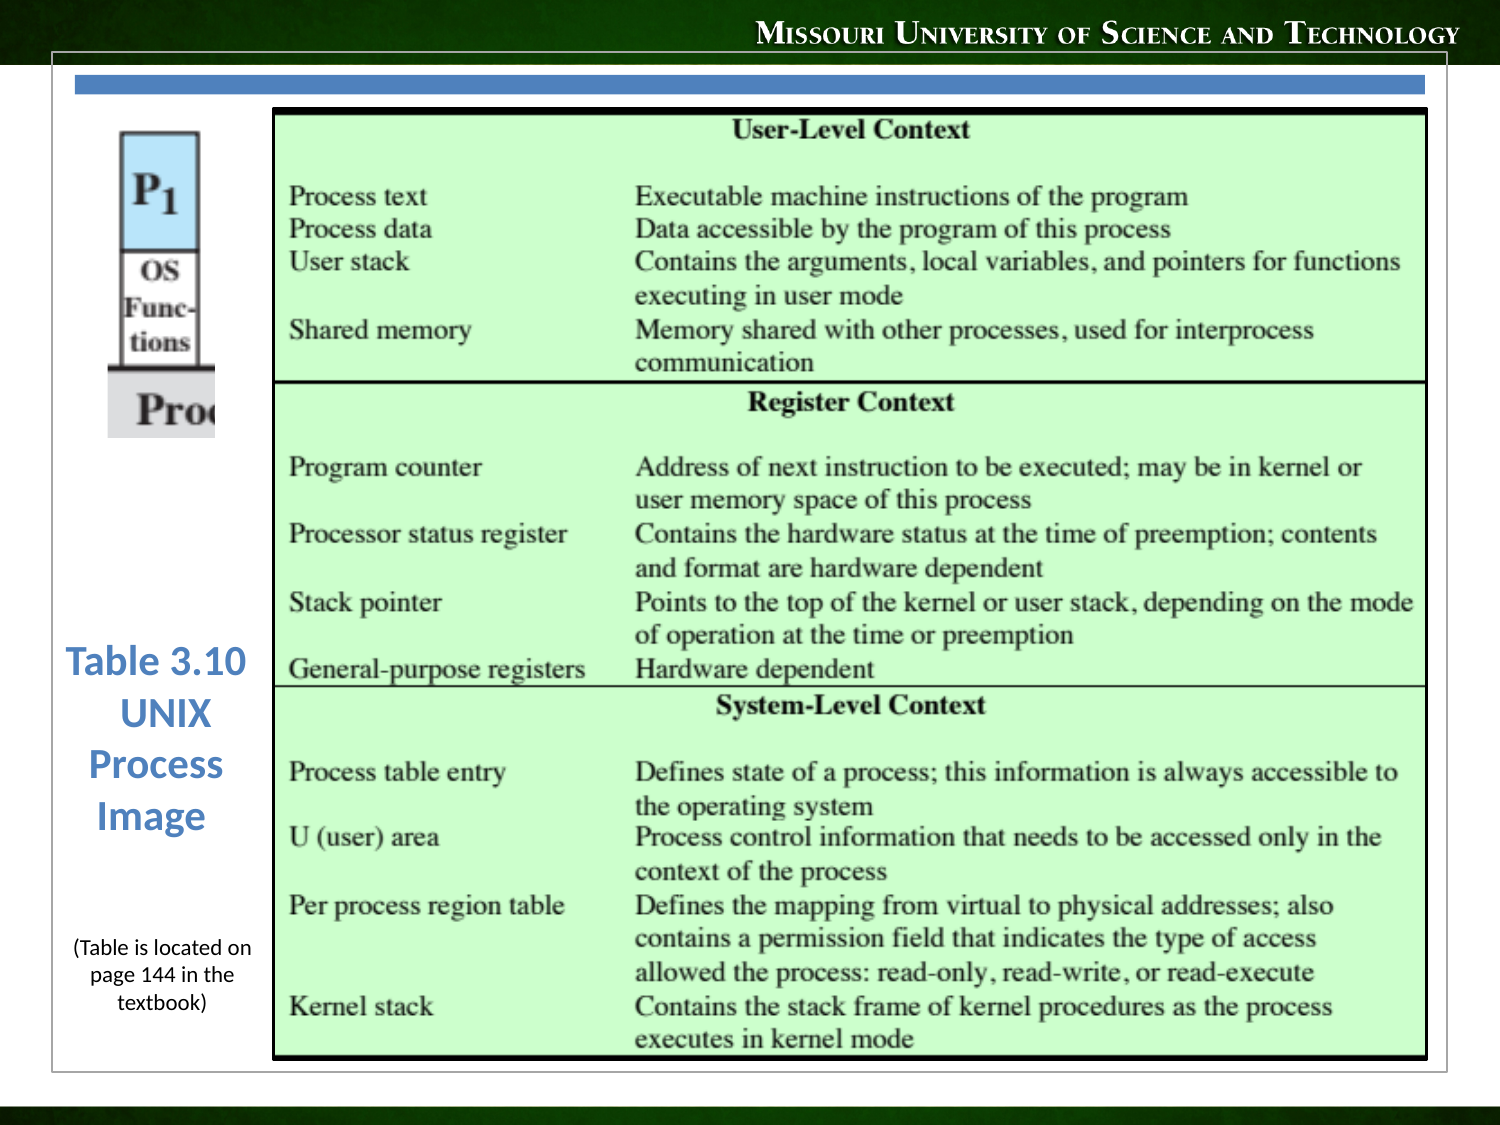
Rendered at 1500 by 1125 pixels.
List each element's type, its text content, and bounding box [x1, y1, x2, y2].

title Table 3.10 UNIX Process Image [50, 584, 263, 847]
text_box (Table is located on page 144 in the textbook) [49, 924, 269, 1023]
picture [0, 0, 1500, 1125]
